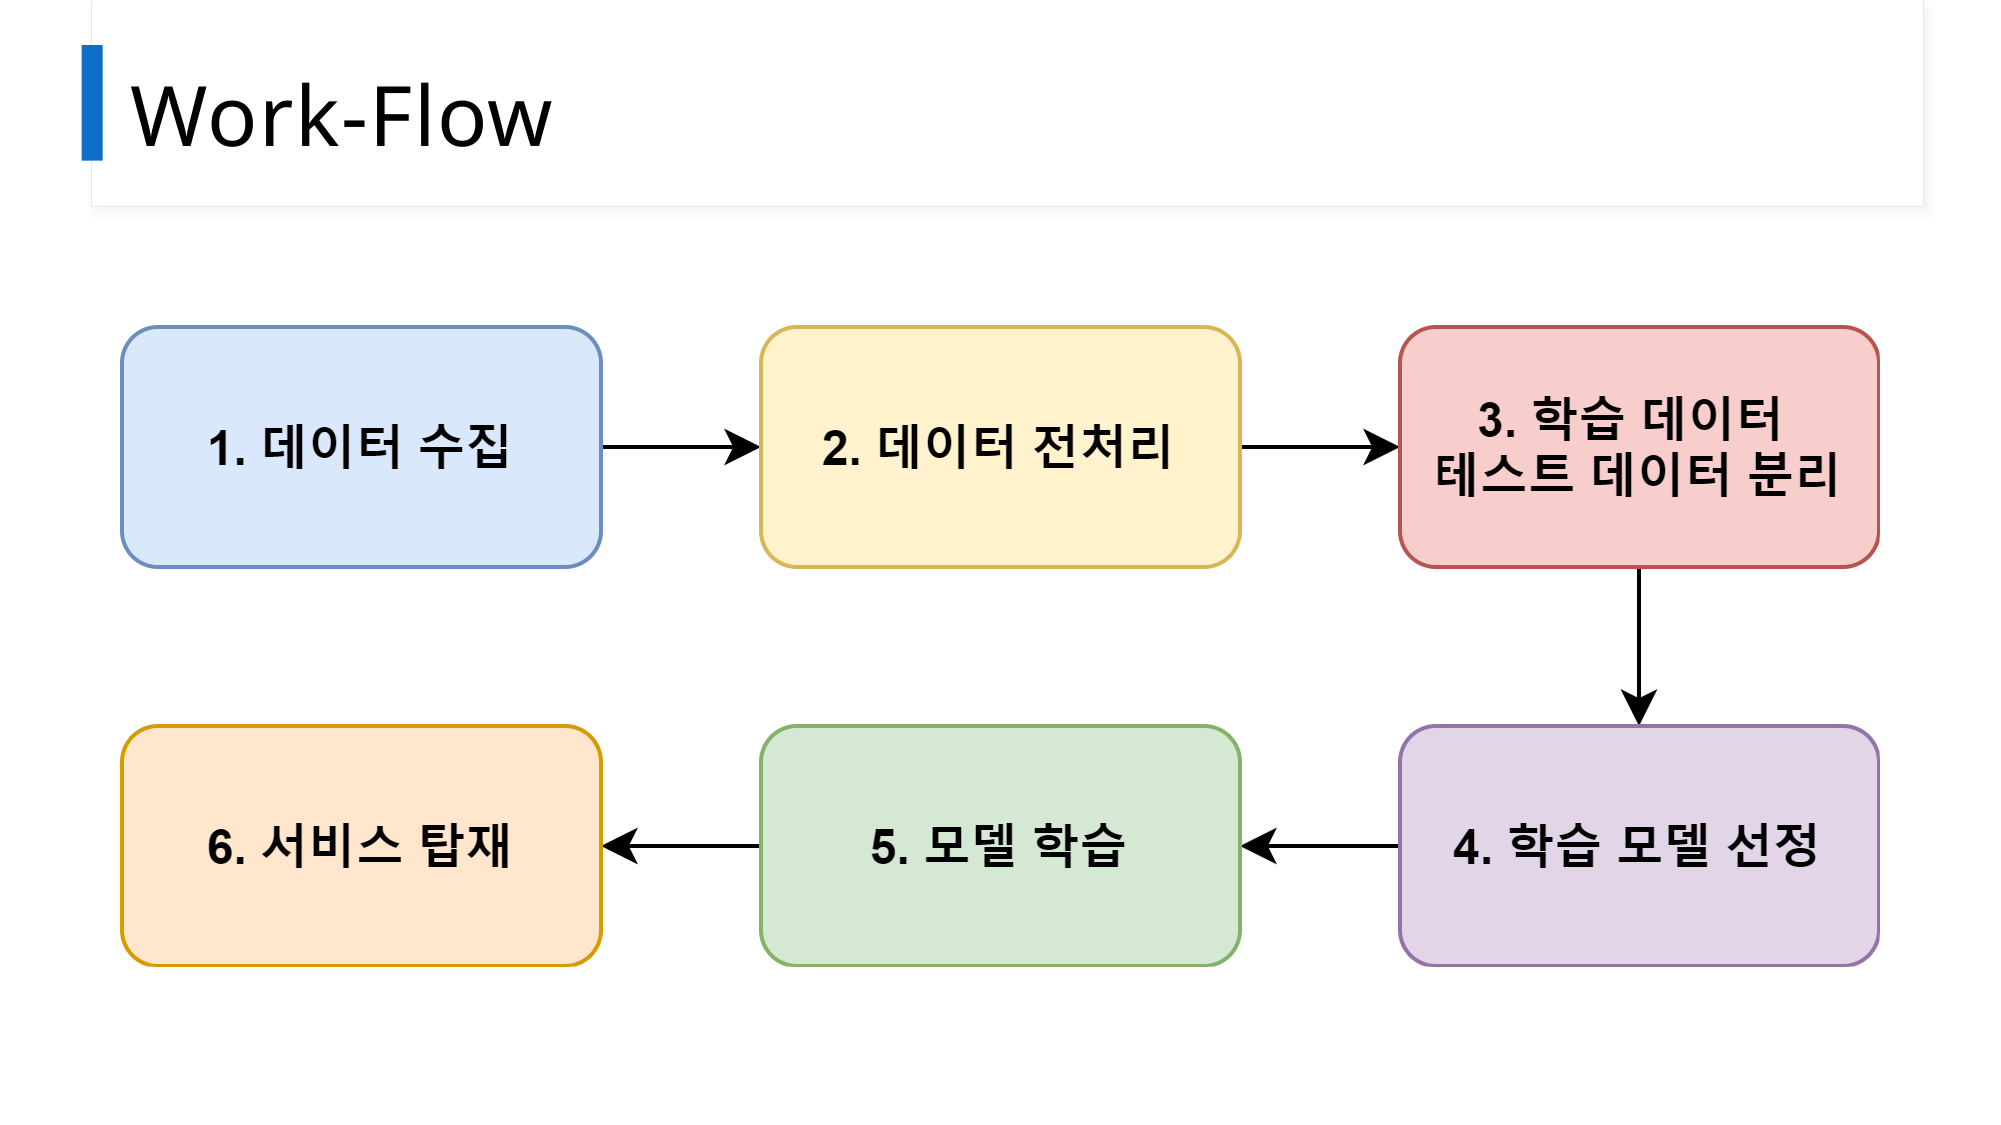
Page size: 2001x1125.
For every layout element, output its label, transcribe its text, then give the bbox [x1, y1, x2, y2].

picture [120, 325, 1880, 968]
title Work-Flow [112, 12, 1781, 206]
